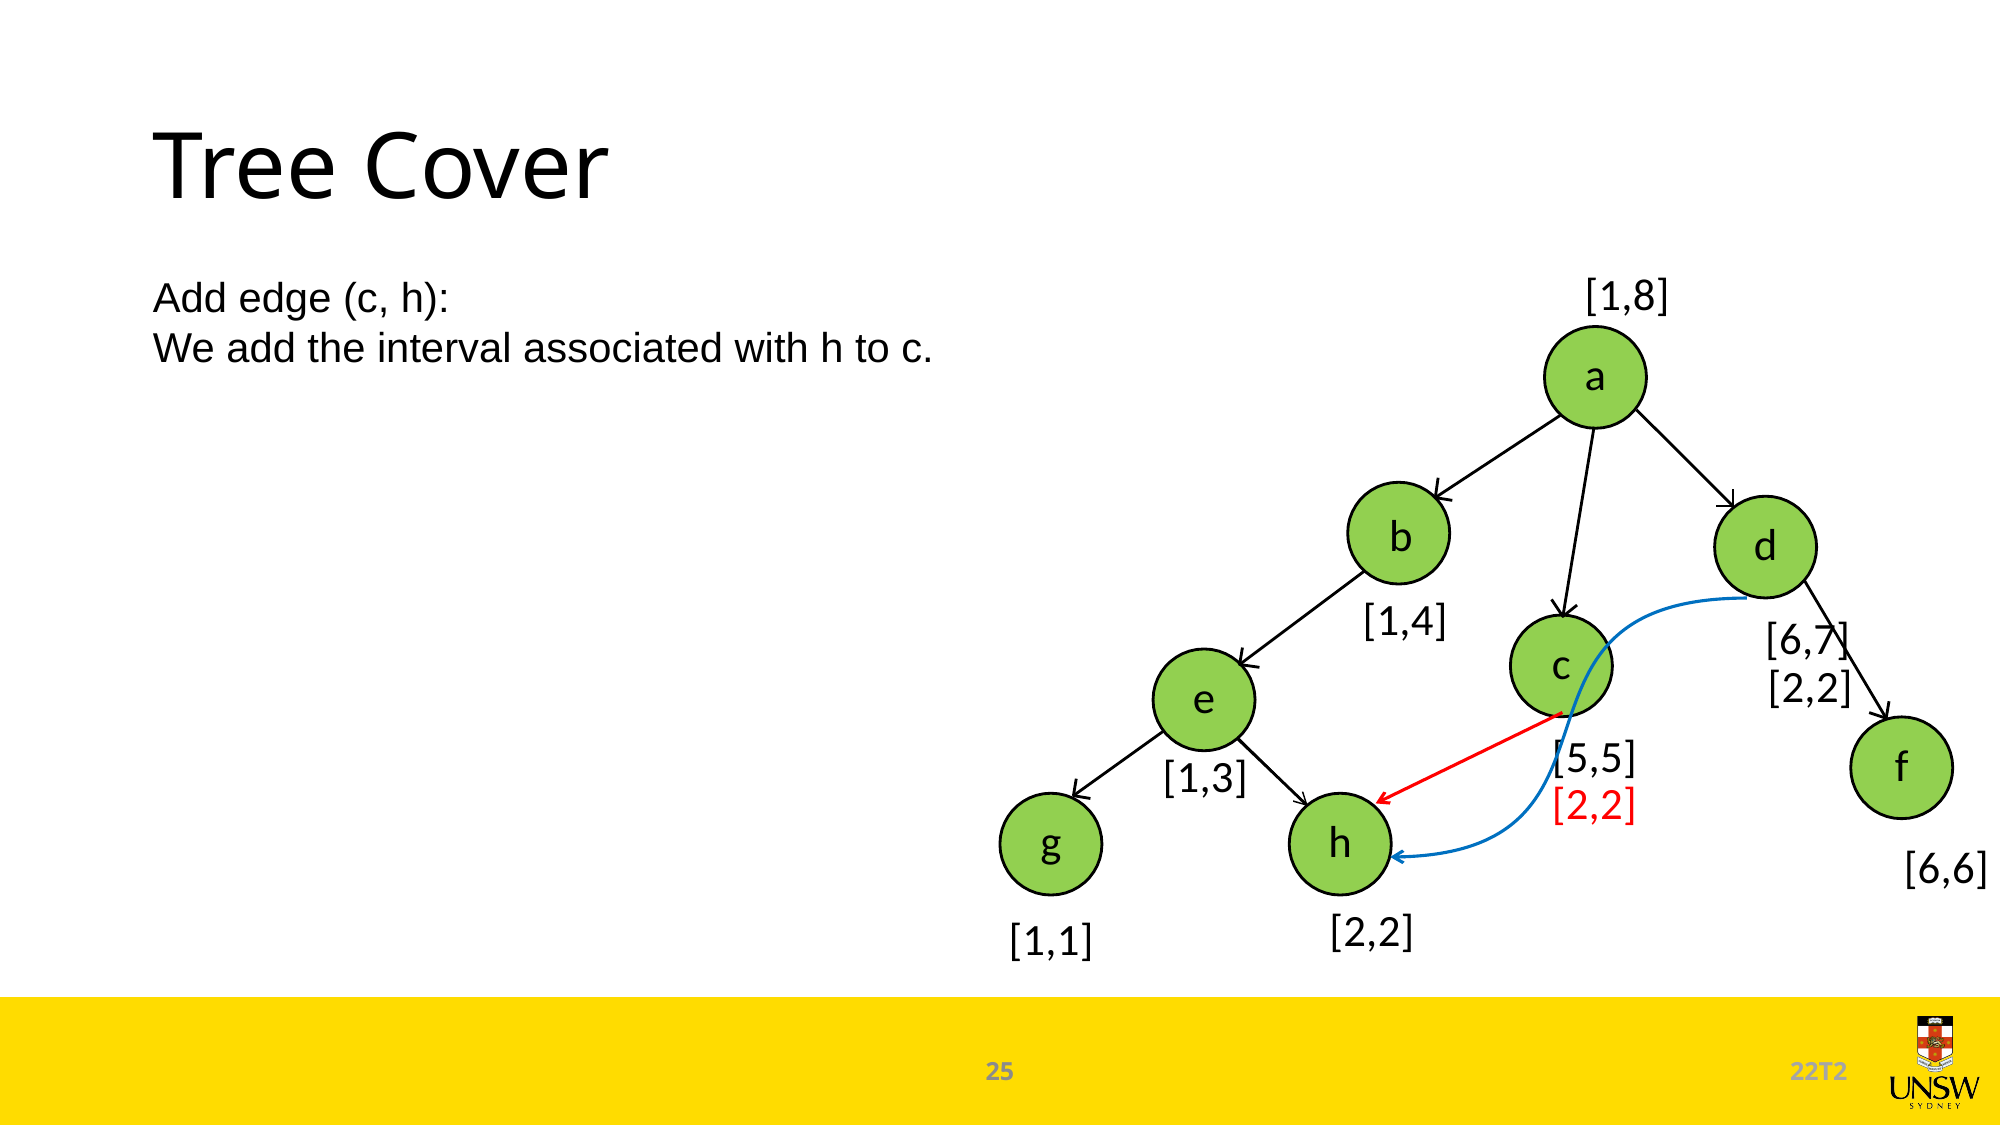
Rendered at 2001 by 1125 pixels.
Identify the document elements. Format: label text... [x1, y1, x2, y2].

footer 22T2 [1225, 1042, 1863, 1103]
title Tree Cover [137, 59, 1863, 278]
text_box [1375, 712, 1563, 804]
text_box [999, 324, 1955, 897]
text_box Add edge (c, h): We add the interval associated with h to c. [138, 278, 1179, 1014]
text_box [1390, 598, 1747, 857]
picture [1890, 1016, 1980, 1109]
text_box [1237, 736, 1308, 806]
text_box [2,2] [1327, 899, 1417, 956]
text_box [6,6] [1955, 835, 1991, 893]
slide_number 25 [774, 1042, 1225, 1103]
text_box [1,8] [1582, 263, 1672, 320]
text_box [1,1] [1006, 908, 1096, 965]
